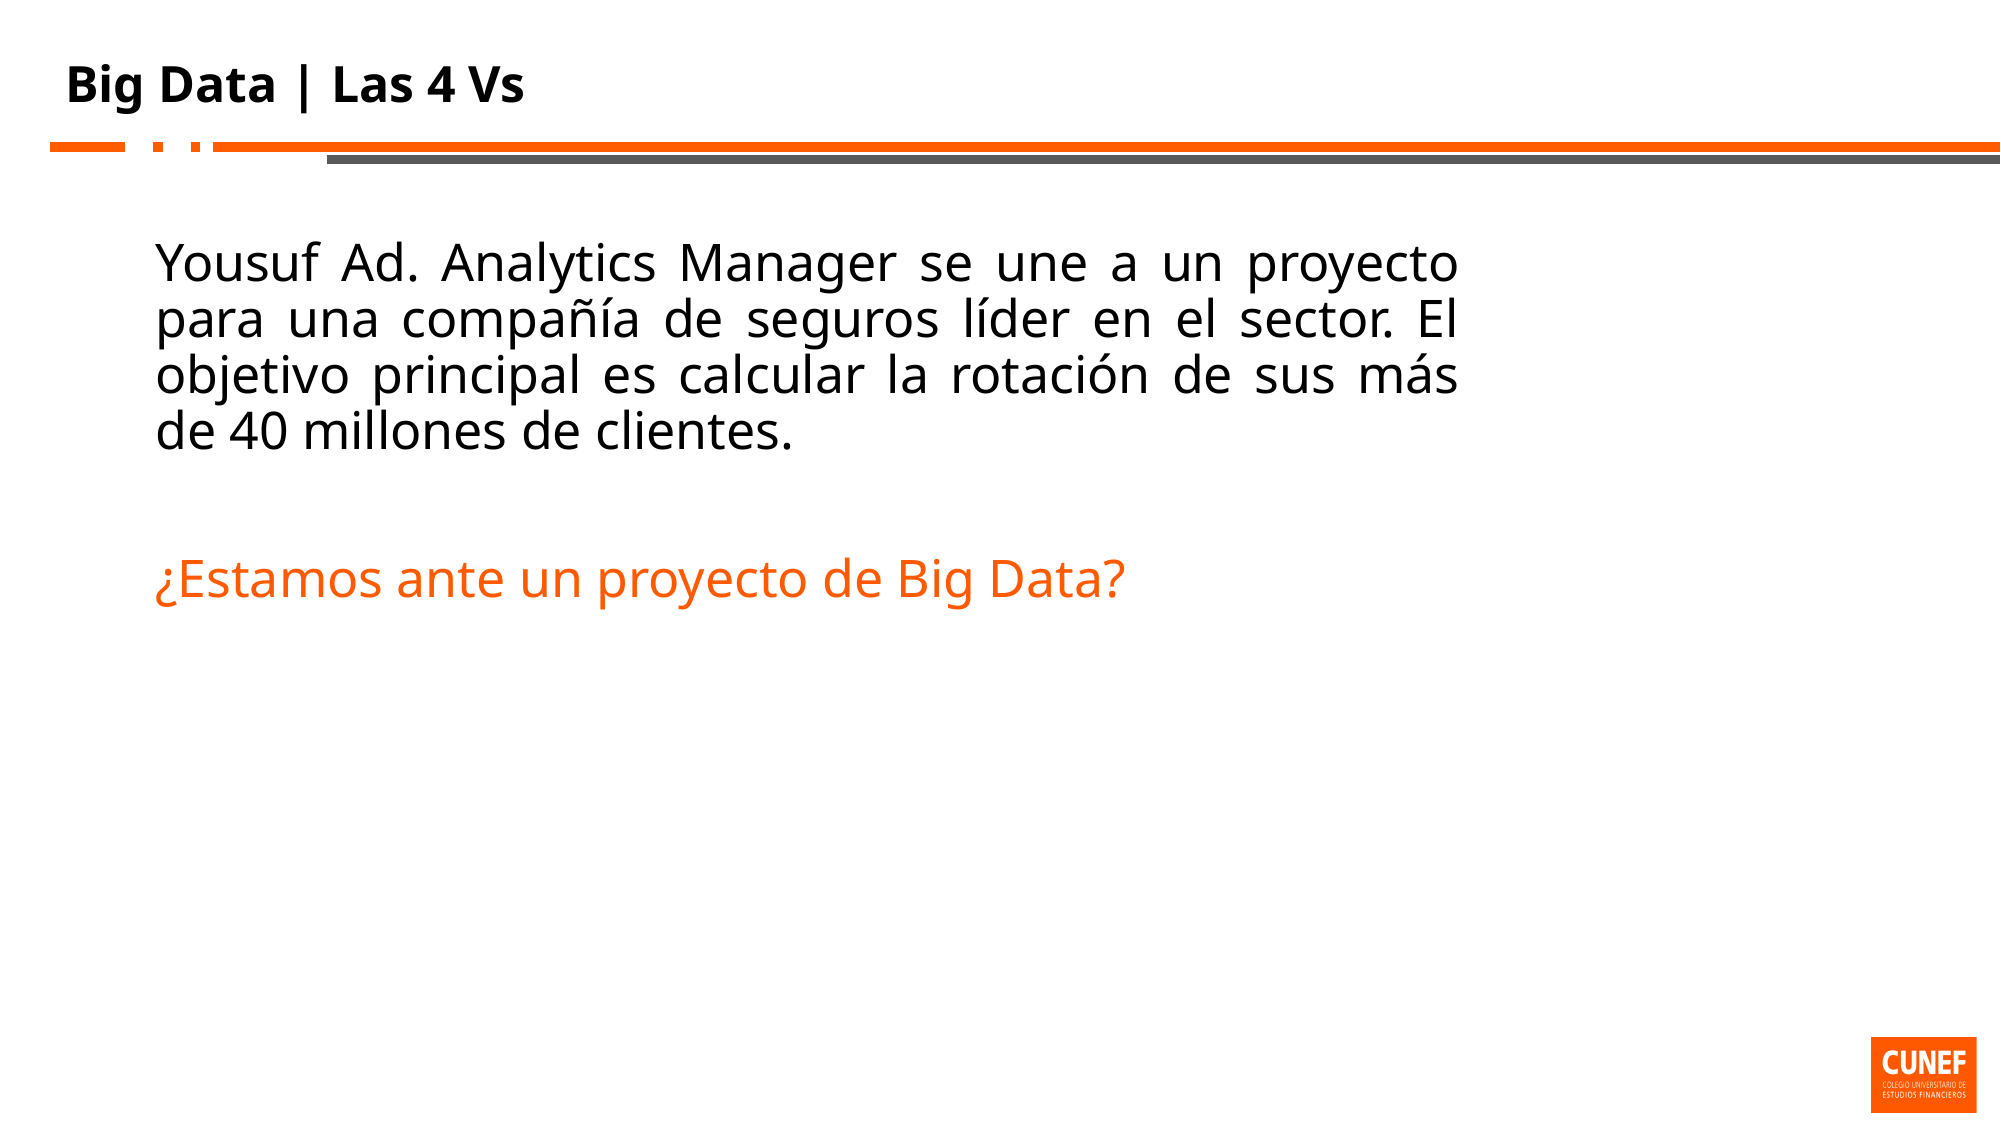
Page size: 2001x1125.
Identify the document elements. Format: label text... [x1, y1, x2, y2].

text_box Yousuf Ad. Analytics Manager se une a un proyecto para una compañía de seguros líder en el sector. El objetivo principal es calcular la rotación de sus más de 40 millones de clientes. ¿Estamos ante un proyecto de Big Data? [140, 229, 1476, 619]
title Big Data | Las 4 Vs [49, 48, 1798, 124]
picture [1871, 1037, 1977, 1113]
